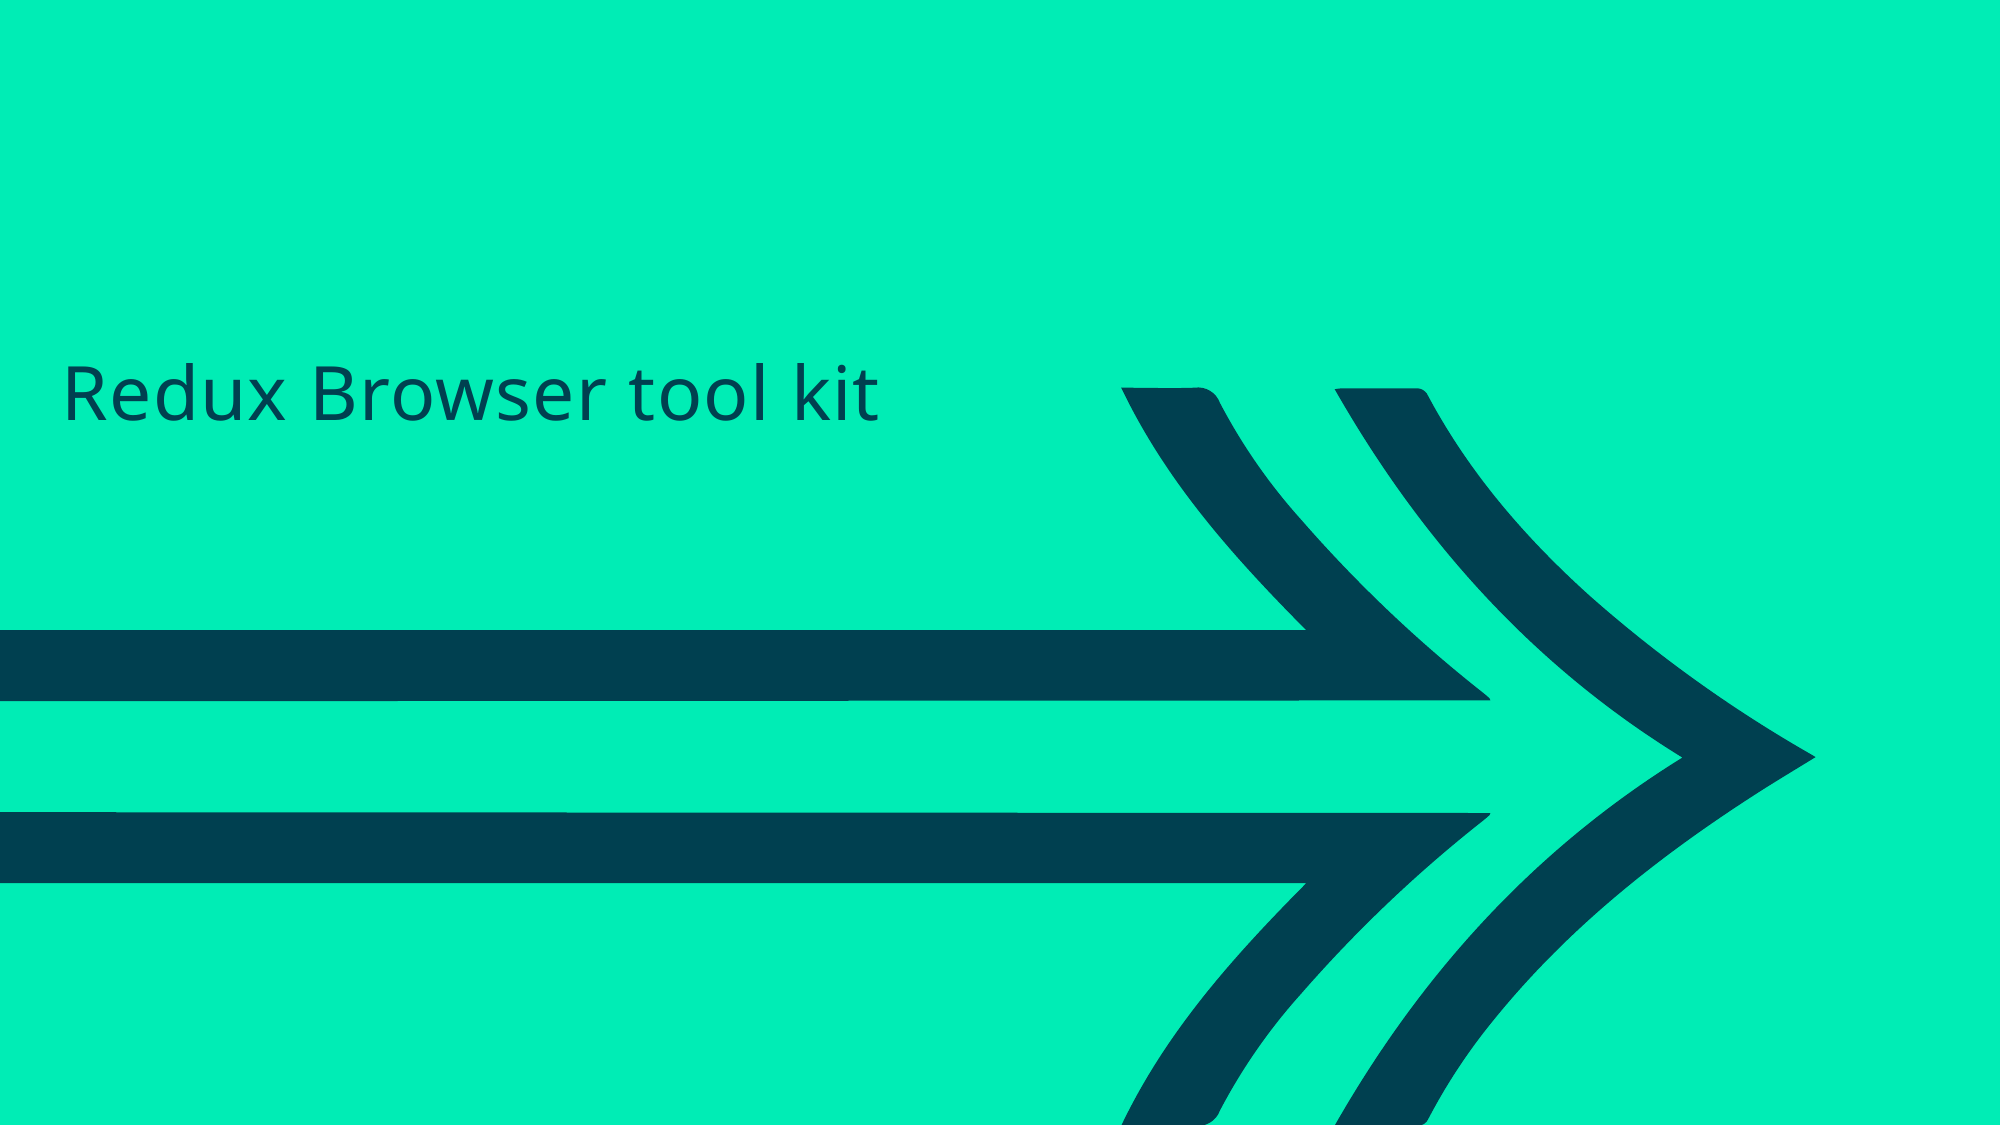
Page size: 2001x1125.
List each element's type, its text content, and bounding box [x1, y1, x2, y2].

title Redux Browser tool kit [61, 279, 1015, 438]
